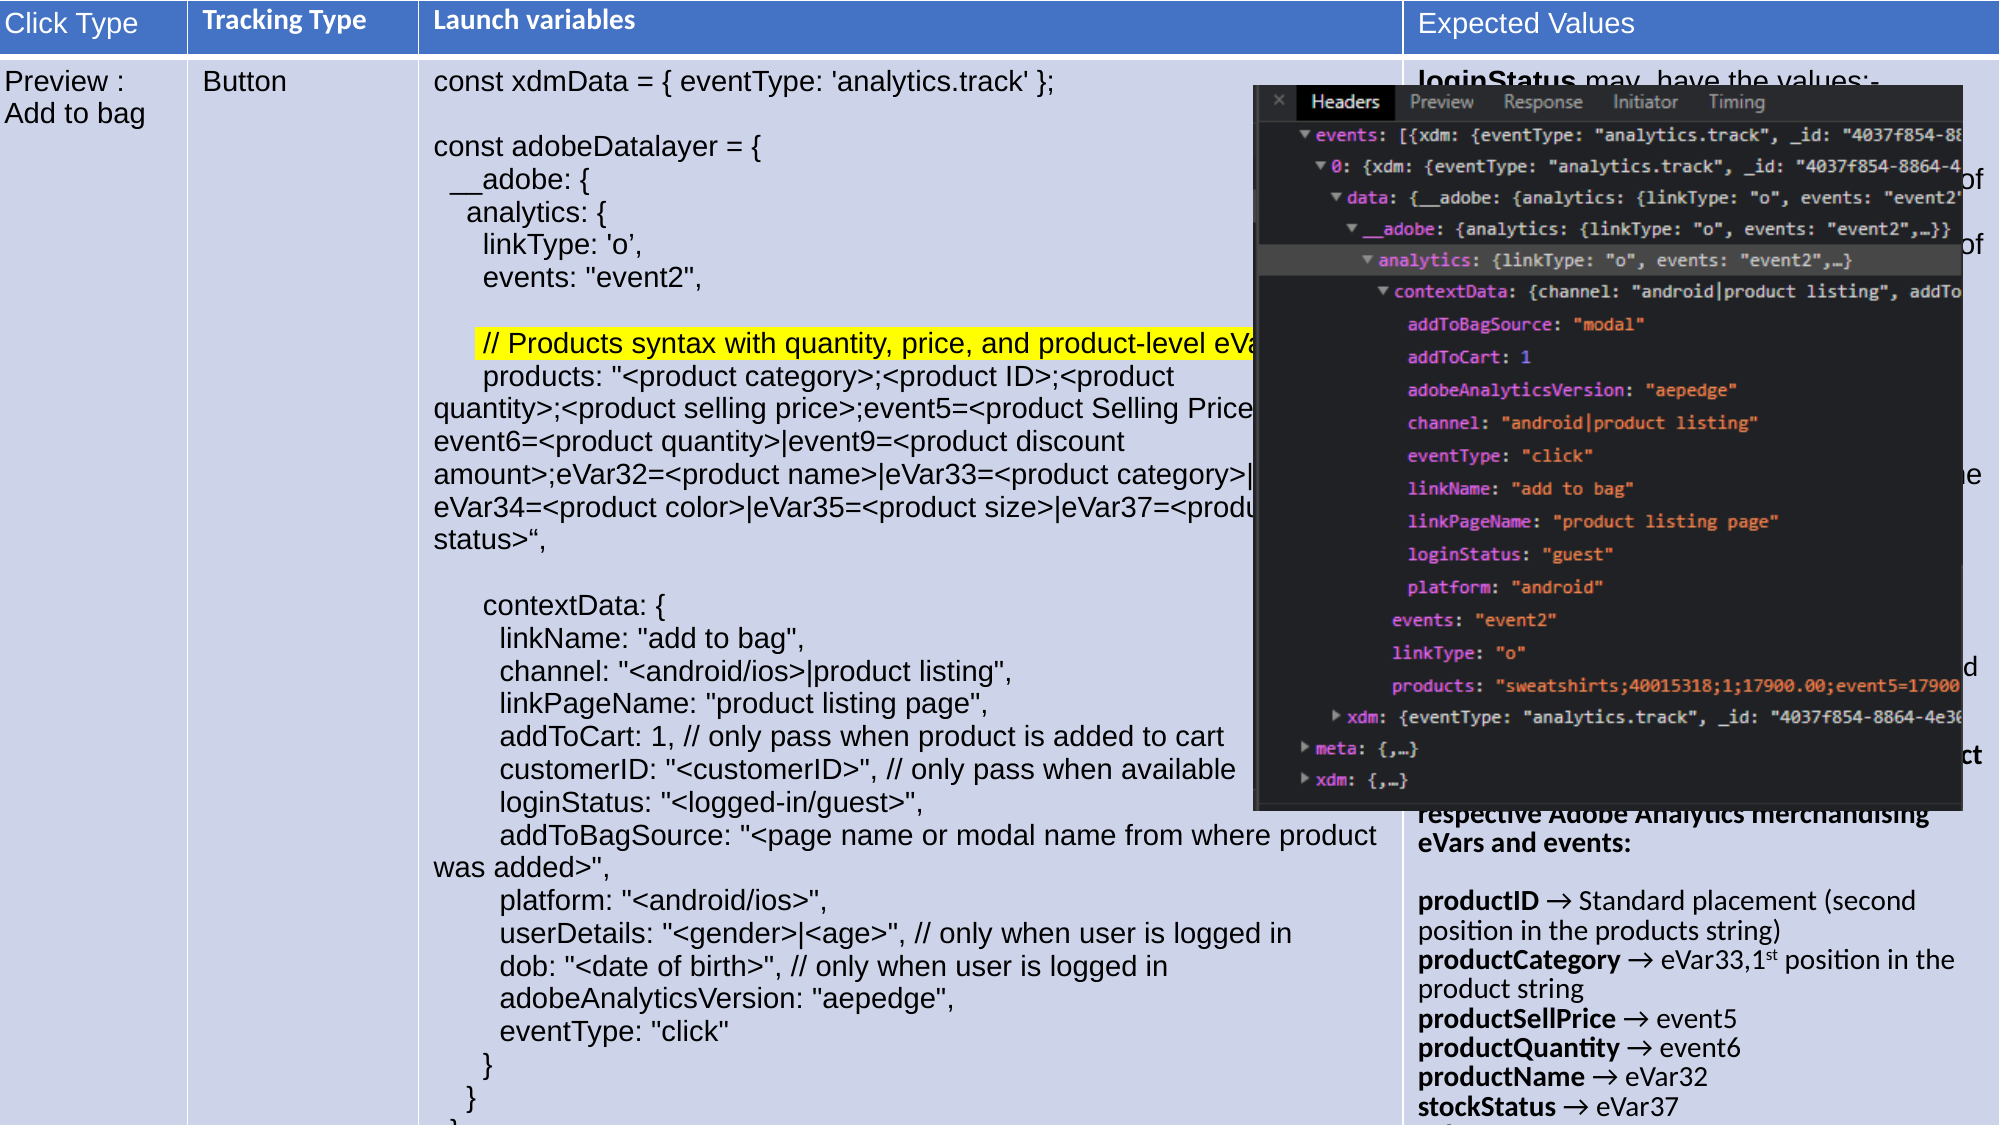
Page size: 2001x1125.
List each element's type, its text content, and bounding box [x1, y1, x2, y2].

table_cell Preview : Add to bag [0, 60, 187, 1125]
table_header Tracking Type [188, 1, 418, 54]
table_cell loginStatus may have the values:- logged-in guest productID: will have the value of SKU ID of the product. productCategory: will have the category of the product. productSellPrice: will contain the actual selling price of the product. productQuantity: will have the quantity selected for the product. productName: name of the product. stockStatus: it will show the quantity of the product available in the stock. color: example values: Red. size: example values:- 42 L productDiscount will have the discount applied on the product. In the products variable, the following product attributes should be mapped to their respective Adobe Analytics merchandising eVars and events: productID → Standard placement (second position in the products string) productCategory → eVar33,1st position in the product string productSellPrice → event5 productQuantity → event6 productName → eVar32 stockStatus → eVar37 color → eVar34 size → eVar35 productDiscount → event9 These mappings should be included in the products string using the Adobe Analytics format: Example syntax for Products: (comma separator used for multiple products passing in the below format: products = "<category>;<productID>;<quantity>;<base productprice>;event5=1|event6=<quantity>|event9=<discount>;eVar32=<name>|eVar33=<category>|eVar34=<color>|eVar35=<size>|eVar37=<stock status>" 📌 Adobe products Syntax – Quantity & Price Guidance for Mobile Developers: When using the Adobe products string in AEP Mobile SDK, do not manually calculate and pass the total price (i.e., quantity × price). Adobe Analytics automatically performs this calculation based on the values you provide. ✅ Correct Usage: 3rd position → Quantity 4th position → Base price (unit price of a single product) Example: If a user adds 2 units of a product priced at 100 USD each, use: Adobe will automatically compute the total revenue as 200 USD. ✅ Summary: Always pass actual quantity and base price. Let Adobe handle the total price calculation. This ensures accurate reporting and avoids data inconsistencies. [1404, 60, 1999, 1125]
table_header Expected Values [1404, 1, 1999, 54]
table_cell const xdmData = { eventType: 'analytics.track' }; const adobeDatalayer = { __adobe: { analytics: { linkType: 'o’, events: "event2", // Products syntax with quantity, price, and product-level eVars products: "<product category>;<product ID>;<product quantity>;<product selling price>;event5=<product Selling Price>|event6=<product quantity>|event9=<product discount amount>;eVar32=<product name>|eVar33=<product category>|eVar34=<product color>|eVar35=<product size>|eVar37=<product stock status>“, contextData: { linkName: "add to bag", channel: "<android/ios>|product listing", linkPageName: "product listing page", addToCart: 1, // only pass when product is added to cart customerID: "<customerID>", // only pass when available loginStatus: "<logged-in/guest>", addToBagSource: "<page name or modal name from where product was added>", platform: "<android/ios>", userDetails: "<gender>|<age>", // only when user is logged in dob: "<date of birth>", // only when user is logged in adobeAnalyticsVersion: "aepedge", eventType: "click" } } } }; let experienceEvent = new ExperienceEvent({ xdmData: xdmData, data: adobeDatalayer }); Edge.sendEvent(experienceEvent); [419, 60, 1402, 1125]
picture [1252, 85, 1963, 811]
table_header Launch variables [419, 1, 1402, 54]
table_cell Button [188, 60, 418, 1125]
table_header Click Type [0, 1, 187, 54]
